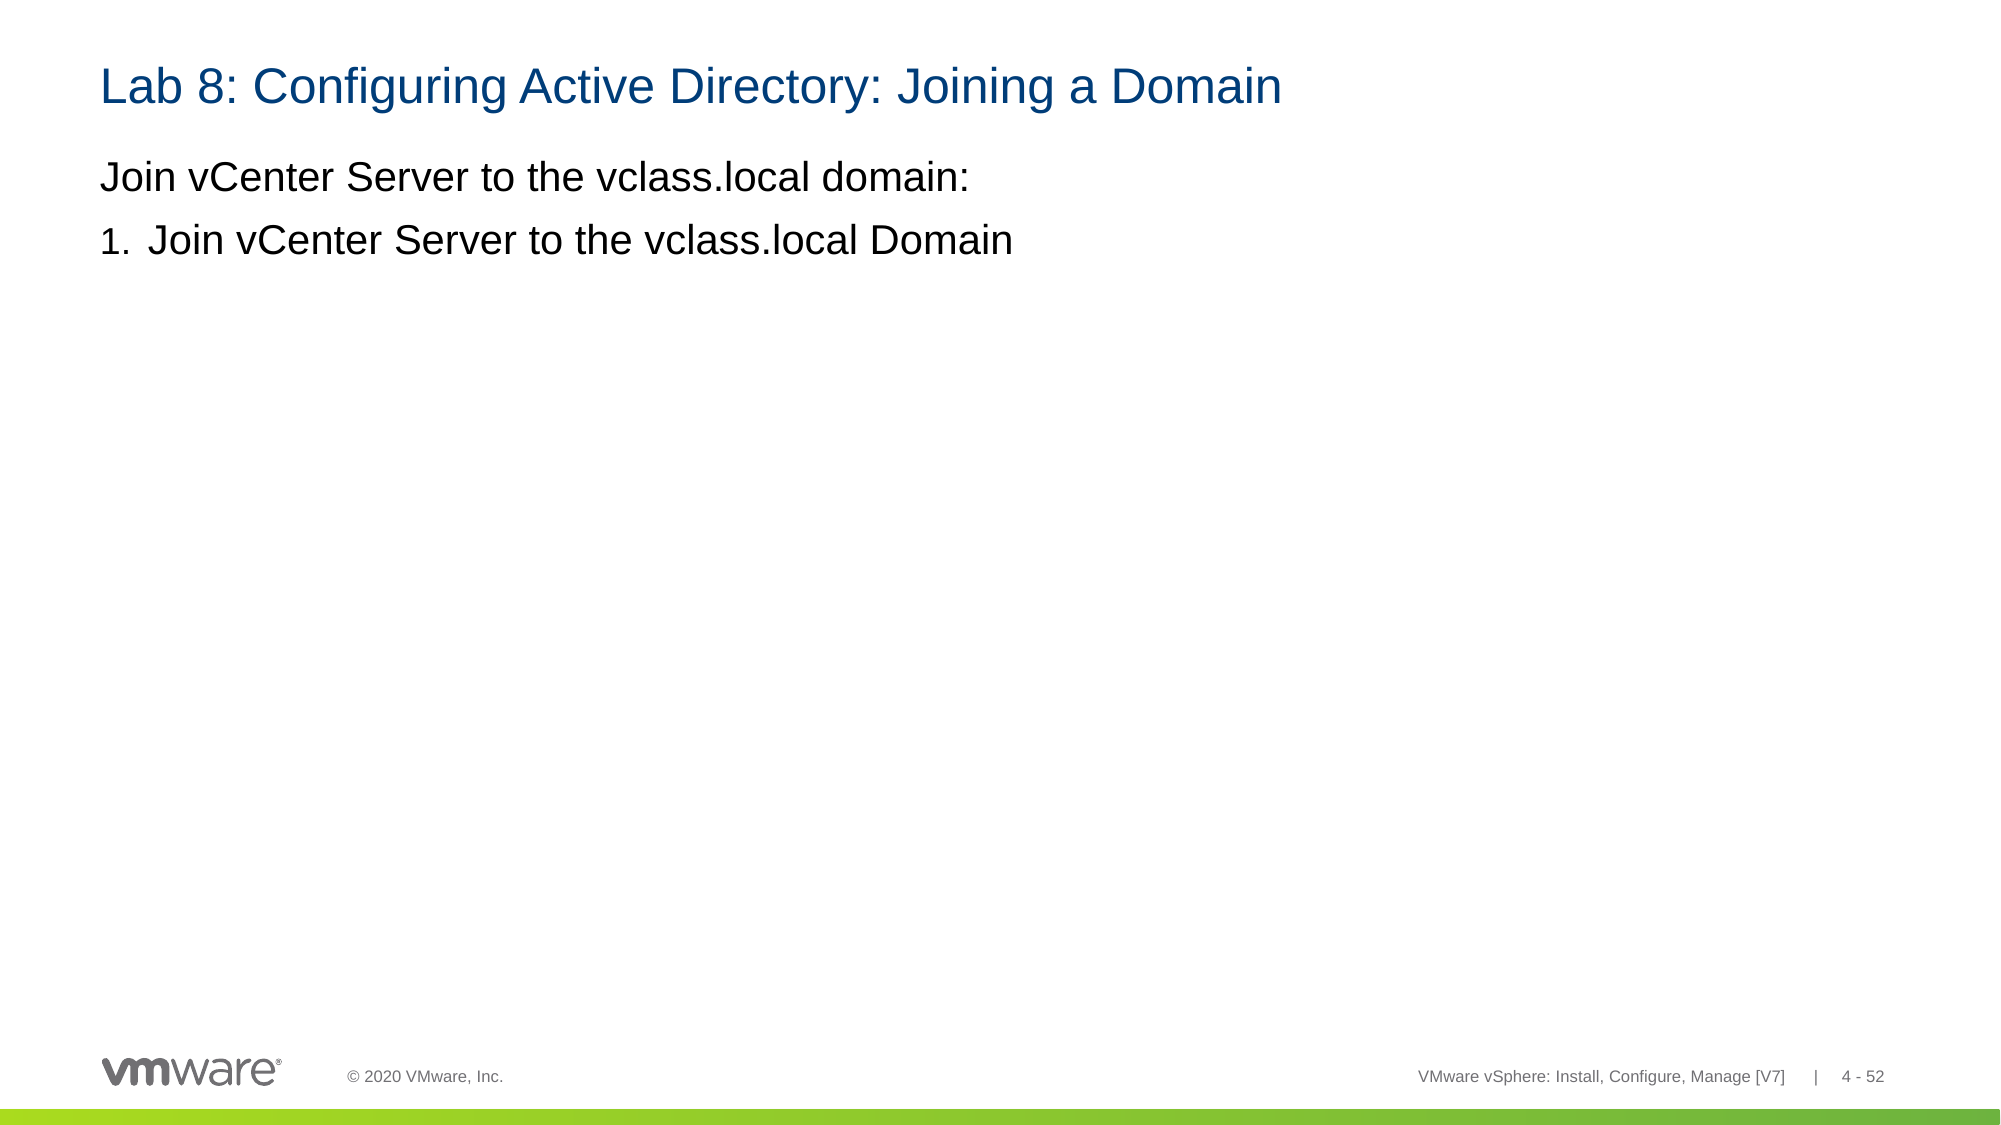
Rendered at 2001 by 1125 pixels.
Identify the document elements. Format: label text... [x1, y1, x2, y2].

footer VMware vSphere: Install, Configure, Manage [V7] | 4 - 52 [545, 1060, 1900, 1110]
list Join vCenter Server to the vclass.local domain: Join vCenter Server to the vclass.local Domain [99, 149, 1900, 1047]
title Lab 8: Configuring Active Directory: Joining a Domain [99, 54, 1900, 113]
